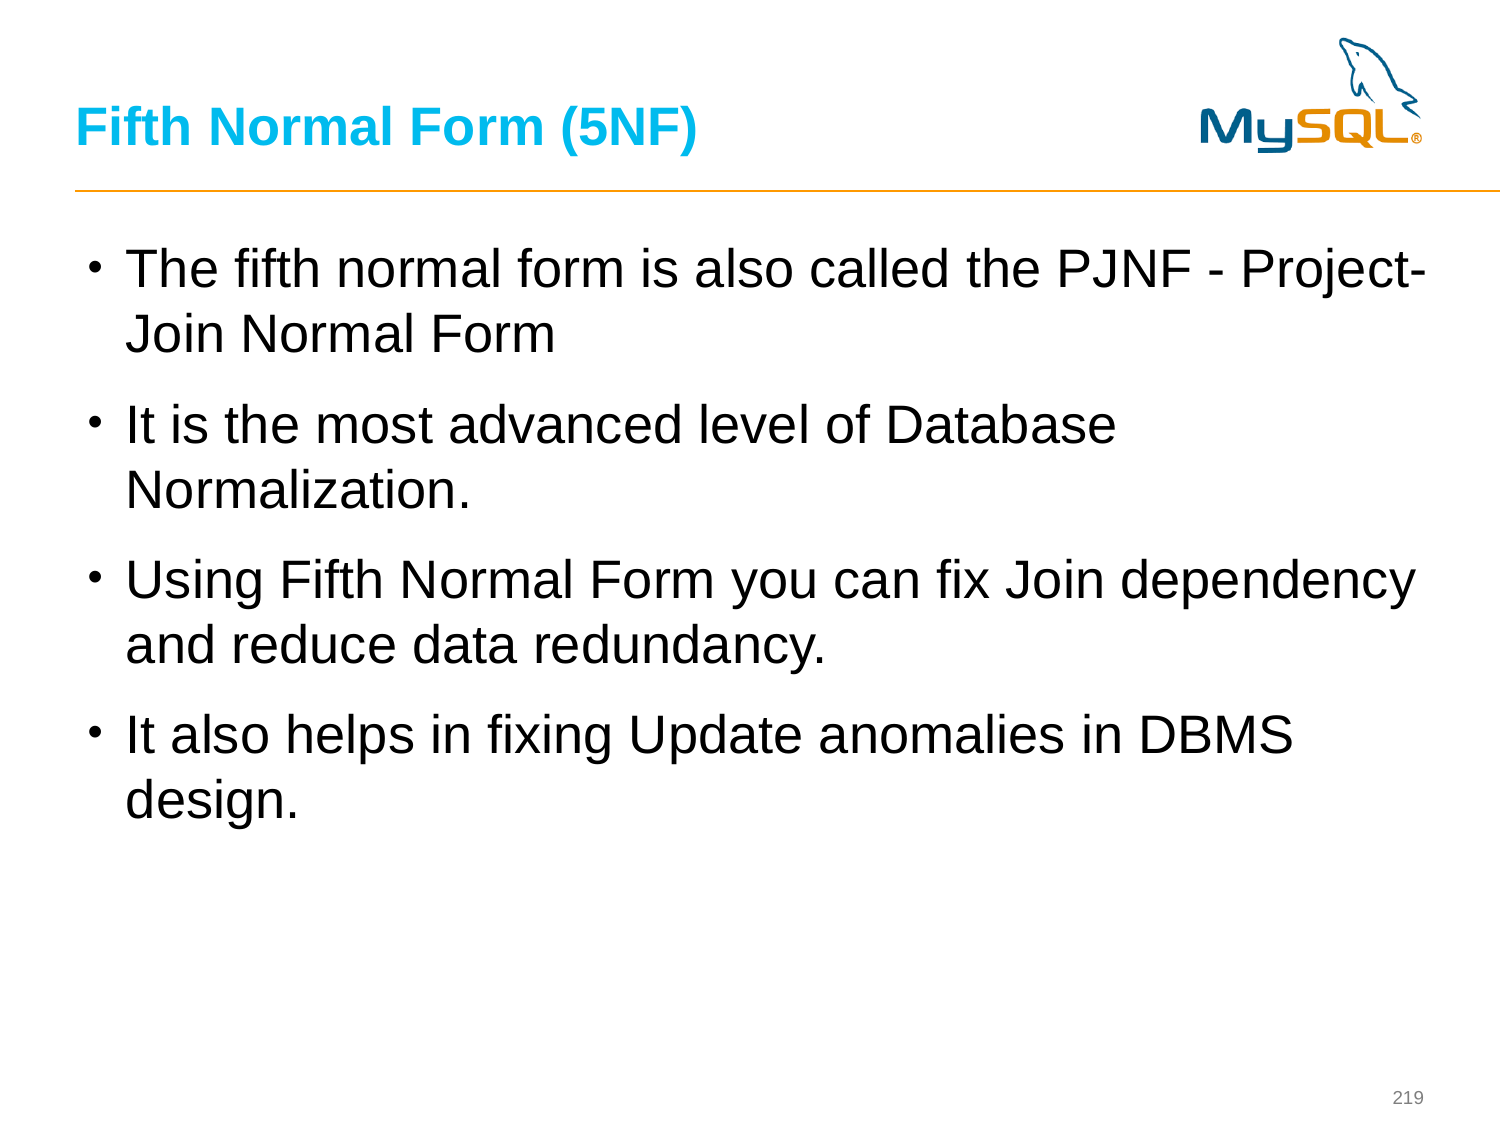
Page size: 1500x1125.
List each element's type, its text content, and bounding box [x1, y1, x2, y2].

list The fifth normal form is also called the PJNF - Project-Join Normal Form It is the most advanced level of Database Normalization. Using Fifth Normal Form you can fix Join dependency and reduce data redundancy. It also helps in fixing Update anomalies in DBMS design. [87, 233, 1438, 1025]
title Fifth Normal Form (5NF) [75, 27, 1422, 157]
